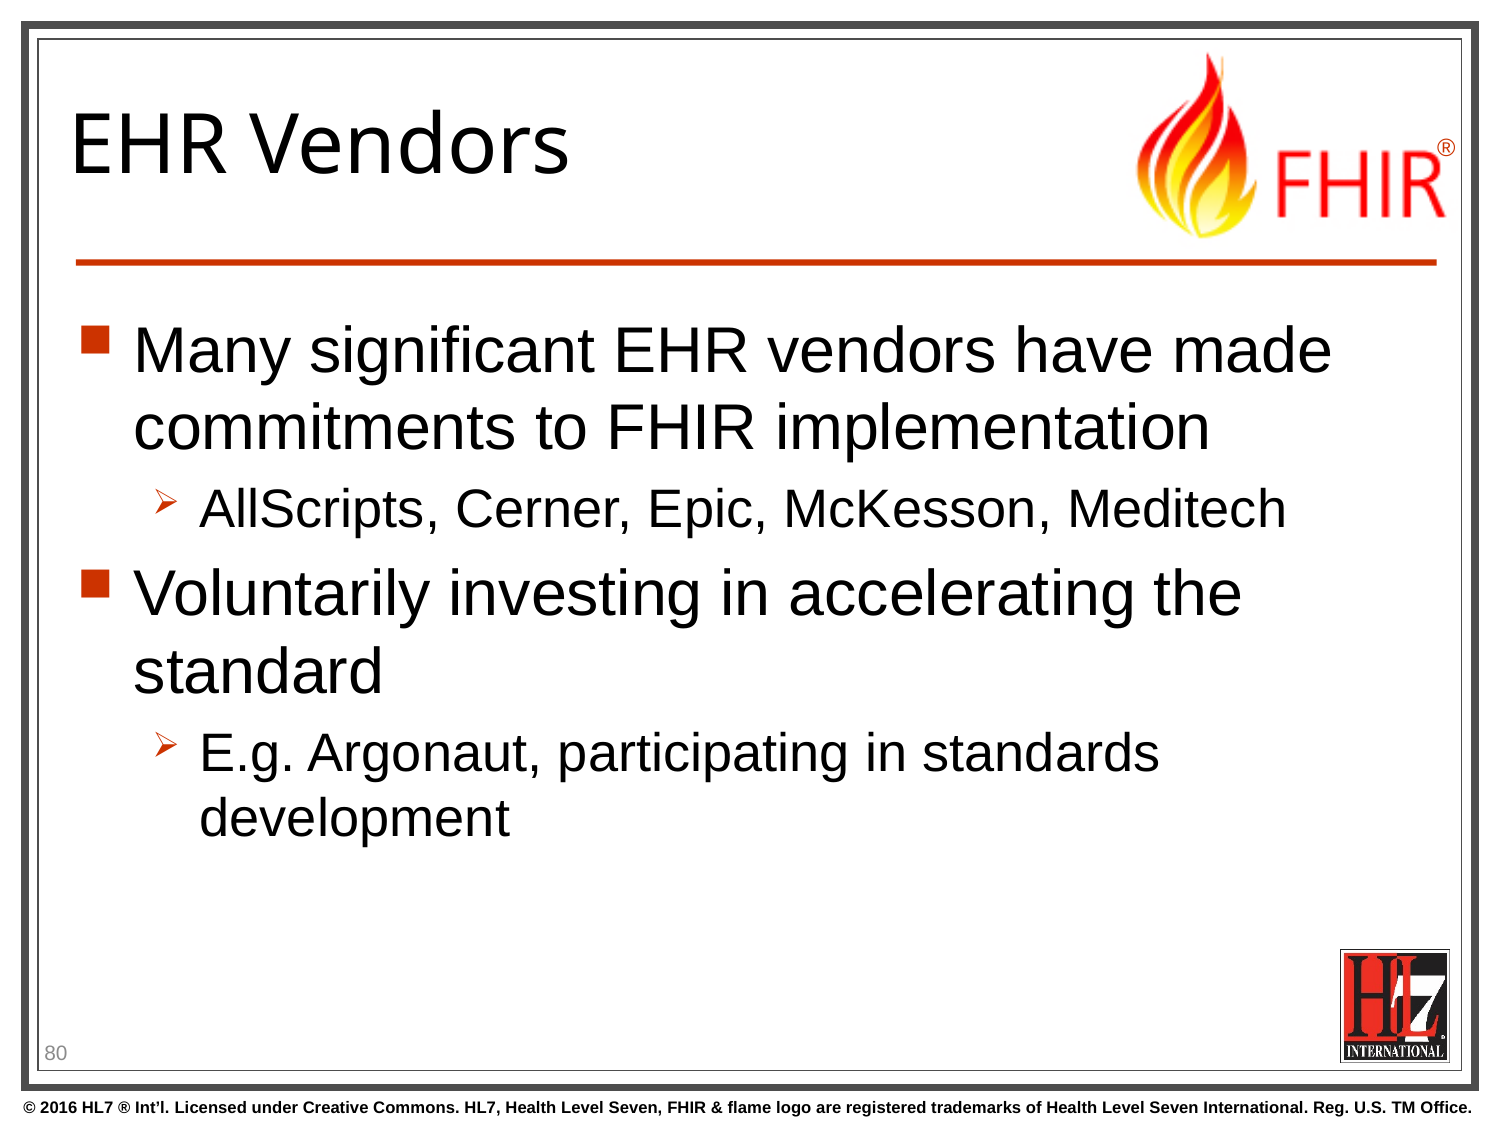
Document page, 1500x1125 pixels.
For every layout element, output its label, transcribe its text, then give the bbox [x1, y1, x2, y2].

title EHR Vendors [53, 54, 1128, 244]
slide_number 80 [29, 1034, 148, 1071]
picture [1124, 42, 1458, 249]
list Many significant EHR vendors have made commitments to FHIR implementation AllScripts, Cerner, Epic, McKesson, Meditech Voluntarily investing in accelerating the standard E.g. Argonaut, participating in standards development [62, 299, 1438, 1059]
picture [1340, 949, 1450, 1063]
